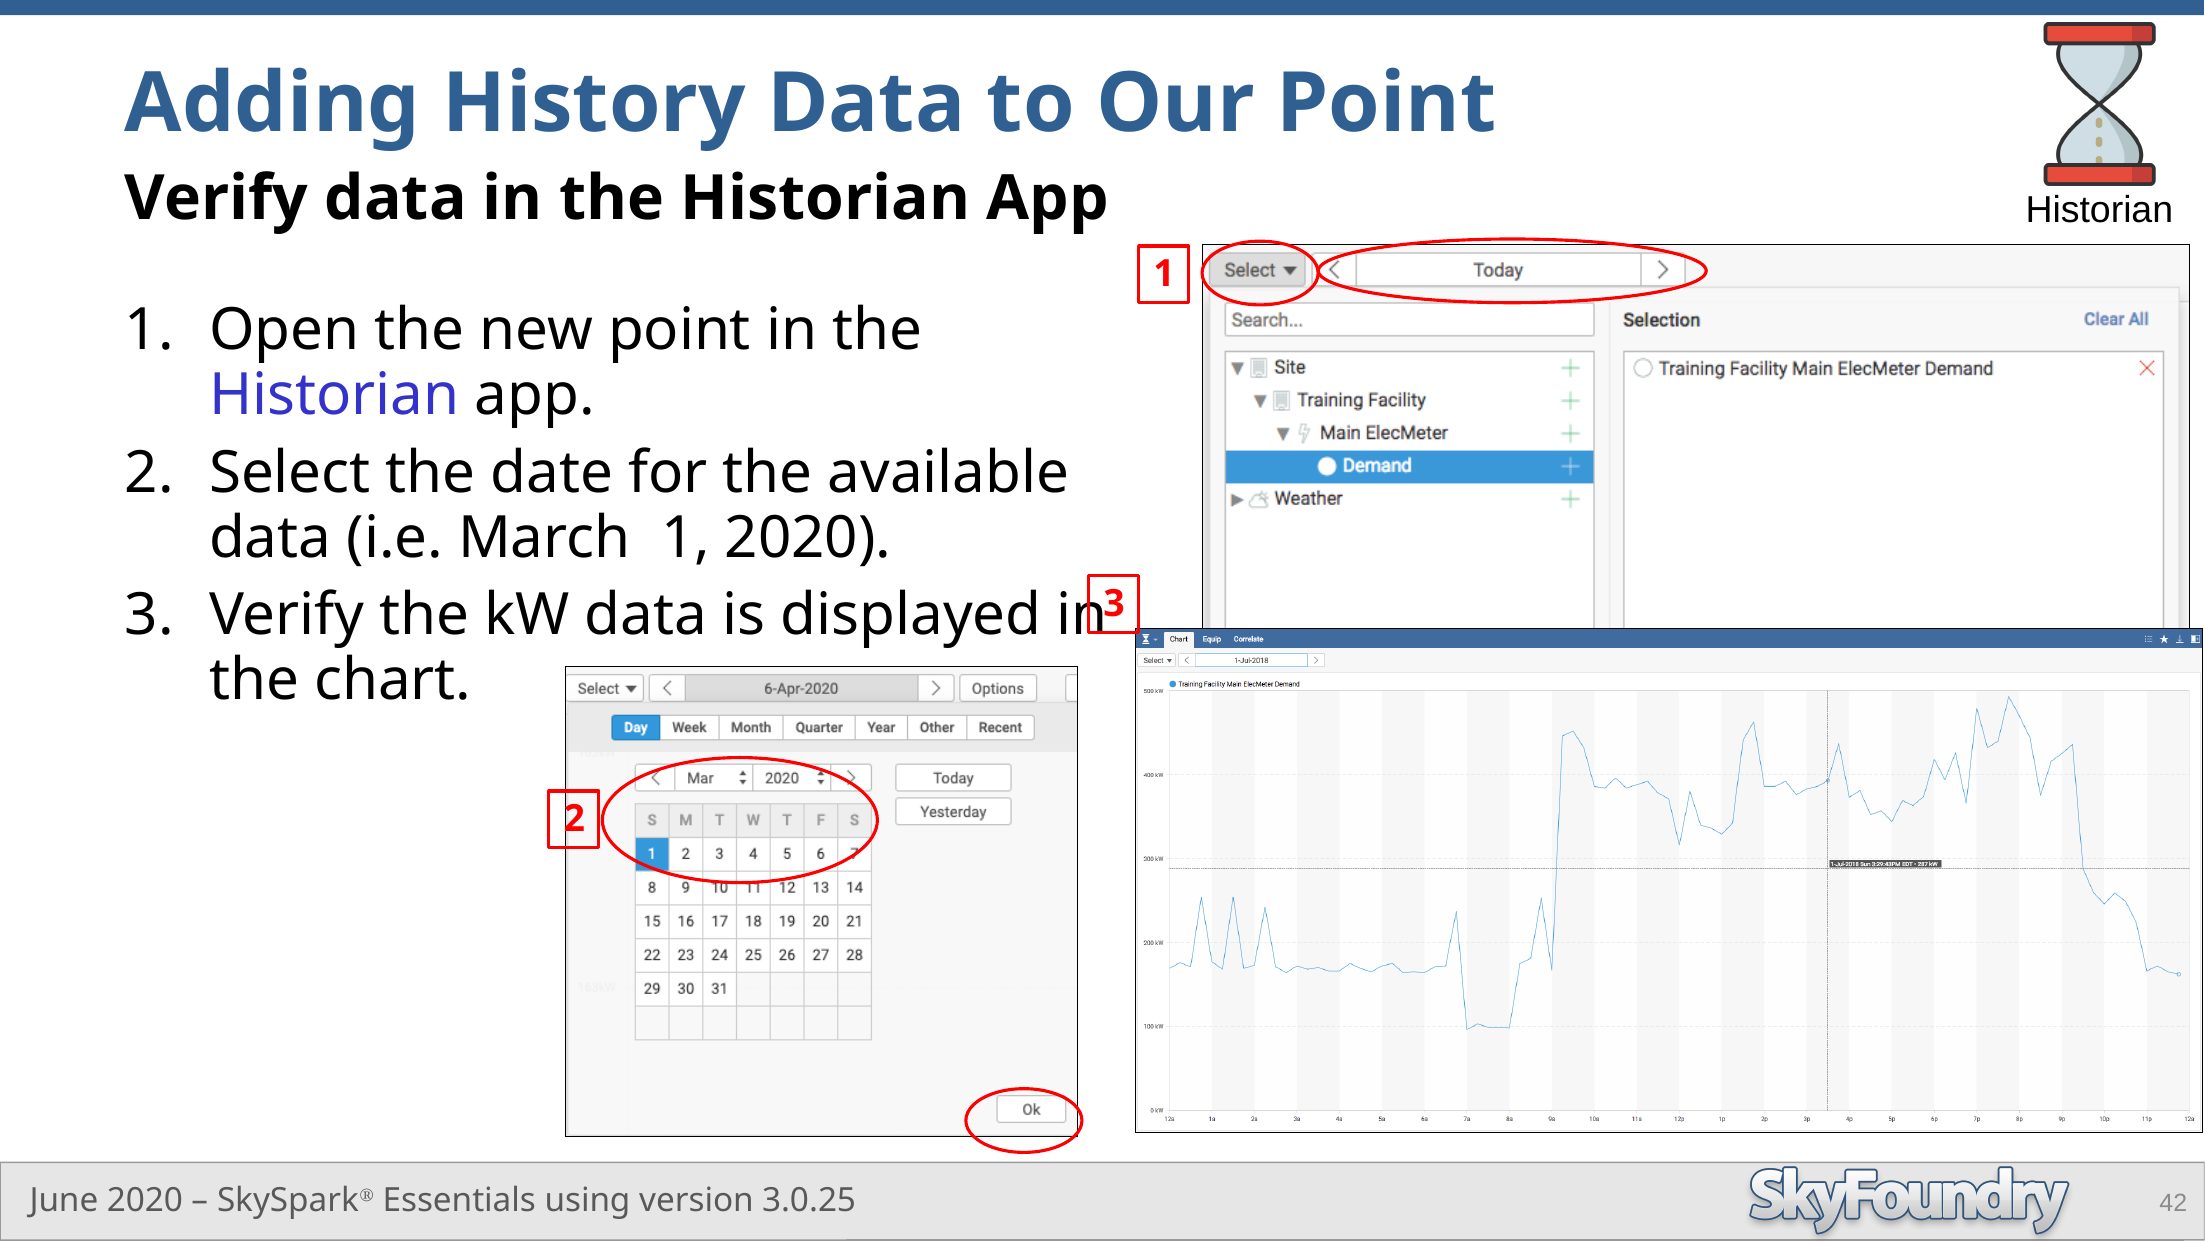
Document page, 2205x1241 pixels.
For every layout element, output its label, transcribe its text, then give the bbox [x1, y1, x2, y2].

picture [1134, 244, 2203, 1134]
title Adding History Data to Our Point [110, 49, 2004, 158]
slide_number 42 [1706, 1170, 2203, 1236]
text_box 1 [1138, 245, 1189, 303]
text_box 3 [1088, 575, 1139, 633]
text_box [989, 1146, 1059, 1153]
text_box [2009, 22, 2190, 240]
picture [1739, 1236, 2076, 1241]
picture [1739, 1145, 2076, 1170]
text_box [1417, 238, 1607, 243]
list Verify data in the Historian App [110, 165, 2004, 242]
list Open the new point in the Historian app. Select the date for the available data (i.e. March 1, 2020). Verify the kW data is displayed in the chart. [110, 290, 1178, 1109]
picture [565, 666, 1079, 1138]
text_box 2 [548, 790, 560, 848]
